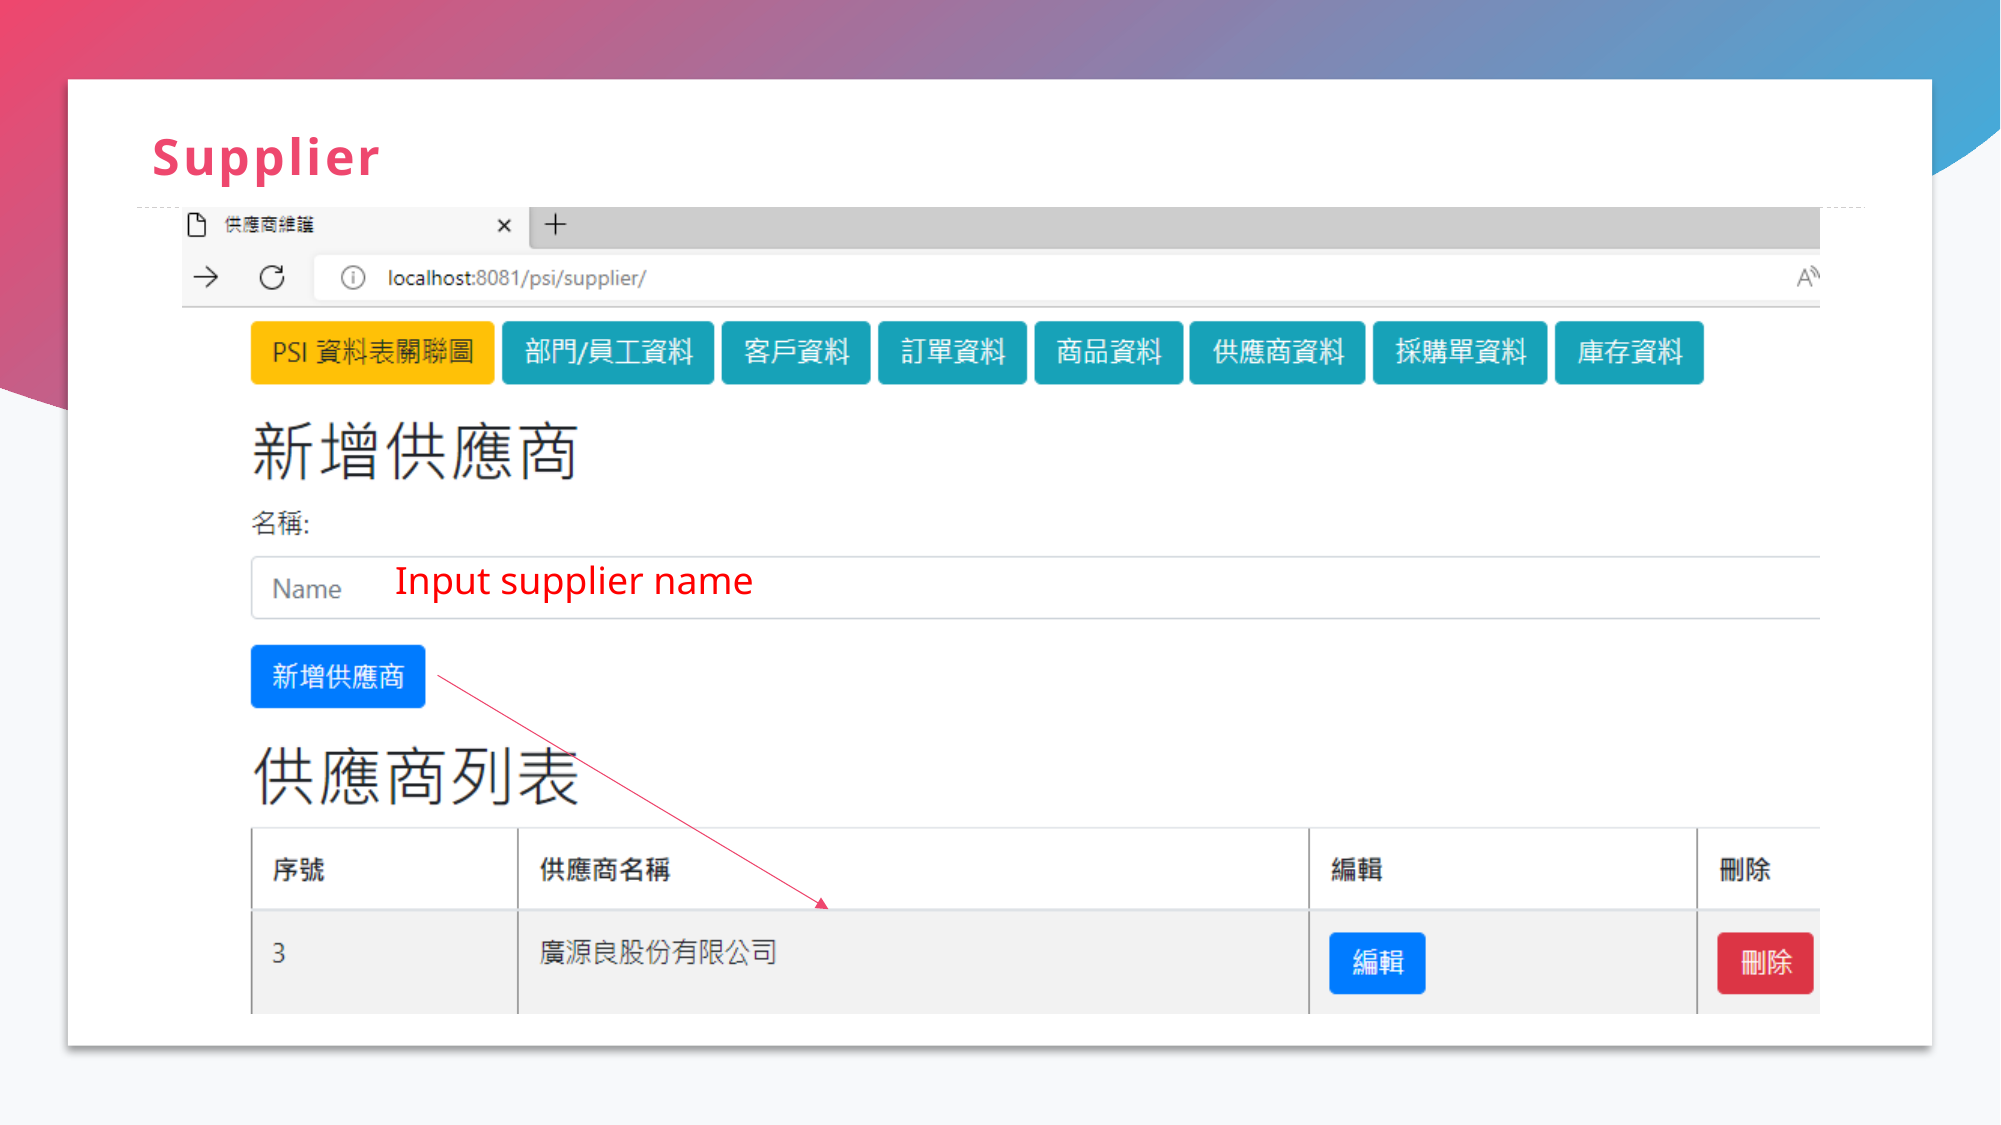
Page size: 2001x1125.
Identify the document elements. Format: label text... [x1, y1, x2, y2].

title Supplier [137, 111, 1863, 208]
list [182, 207, 1820, 1014]
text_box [437, 675, 829, 910]
